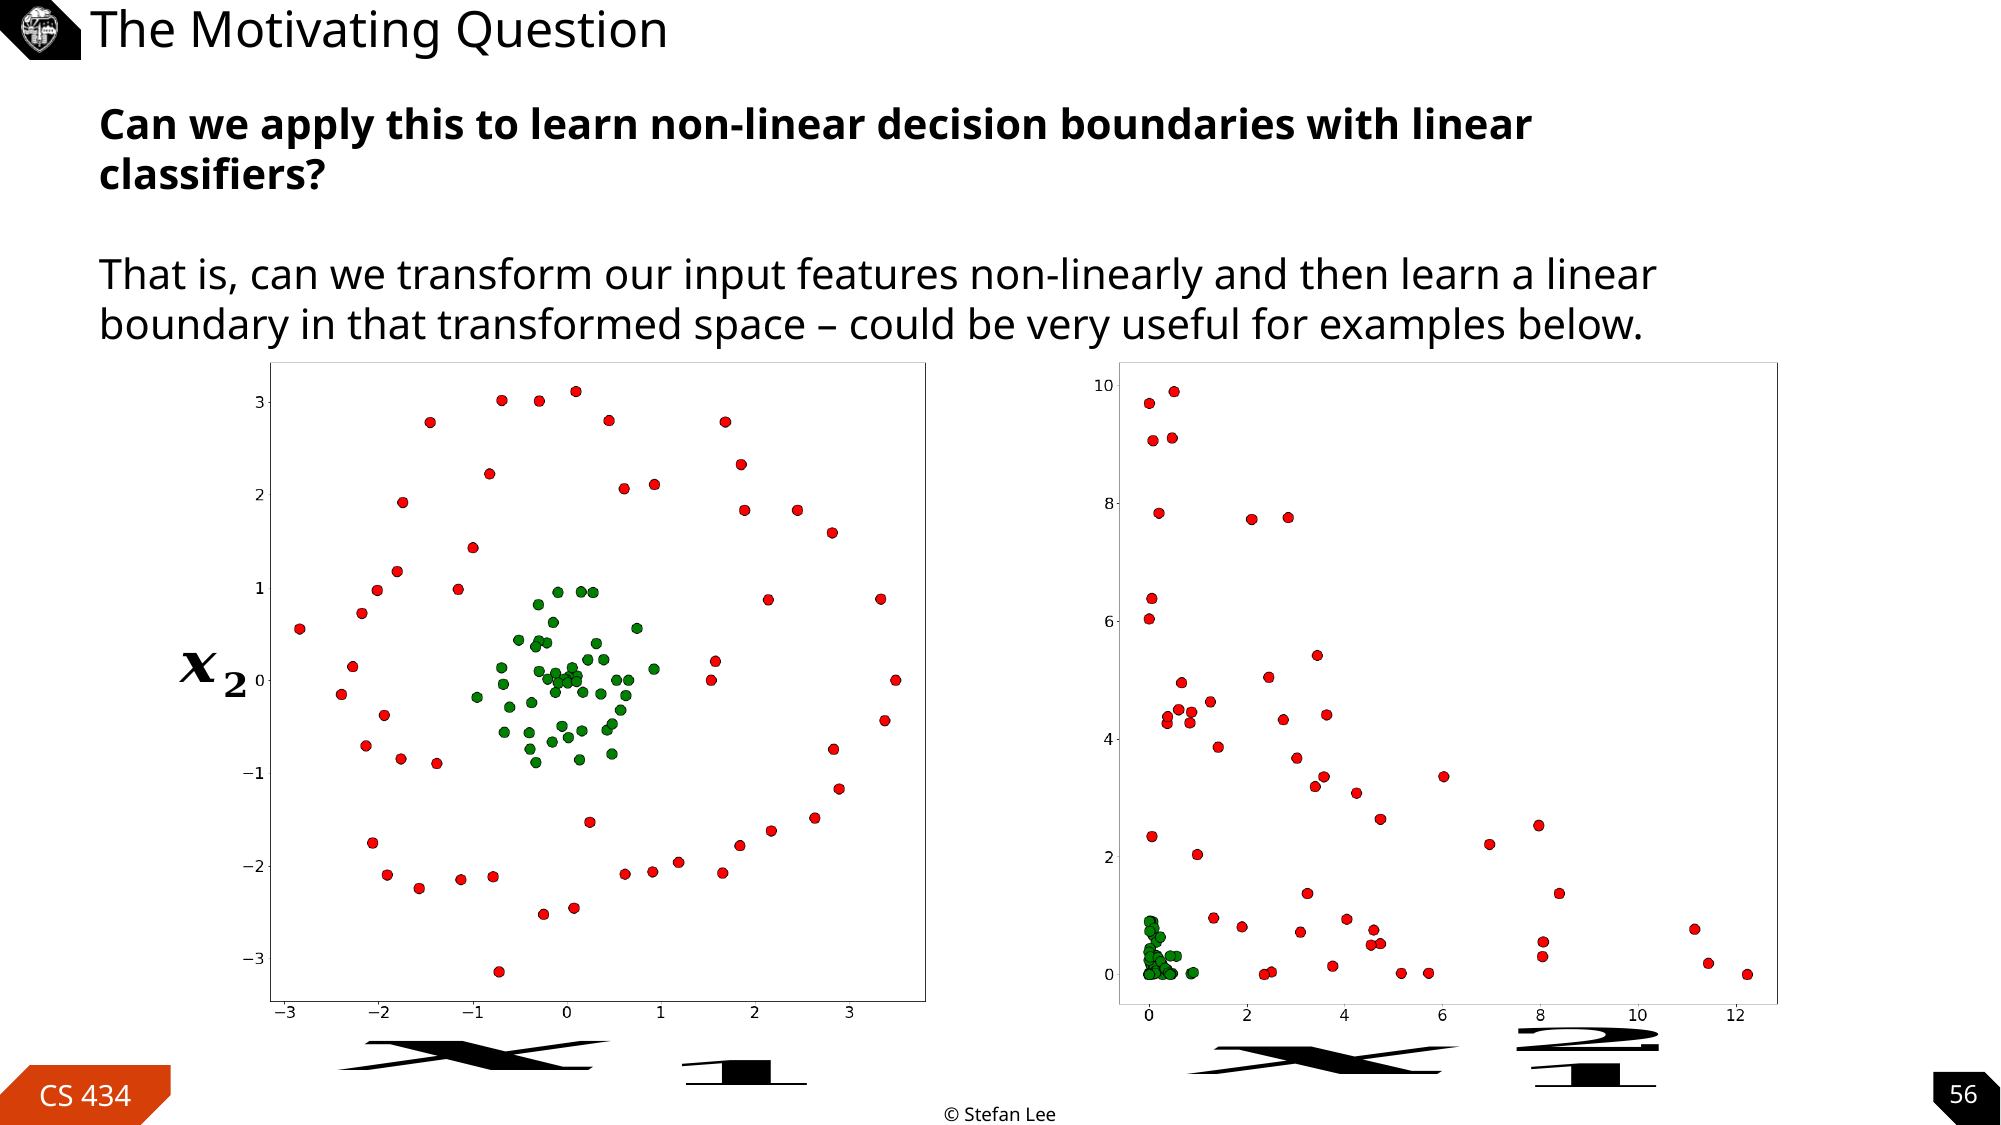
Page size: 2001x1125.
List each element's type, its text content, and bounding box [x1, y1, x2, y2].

title The Motivating Question [0, 1, 1699, 61]
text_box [177, 357, 930, 1093]
slide_number 56 [1933, 1071, 1994, 1119]
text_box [1030, 357, 1782, 1095]
text_box Can we apply this to learn non-linear decision boundaries with linear classifiers? That is, can we transform our input features non-linearly and then learn a linear boundary in that transformed space – could be very useful for examples below. [84, 90, 1783, 355]
